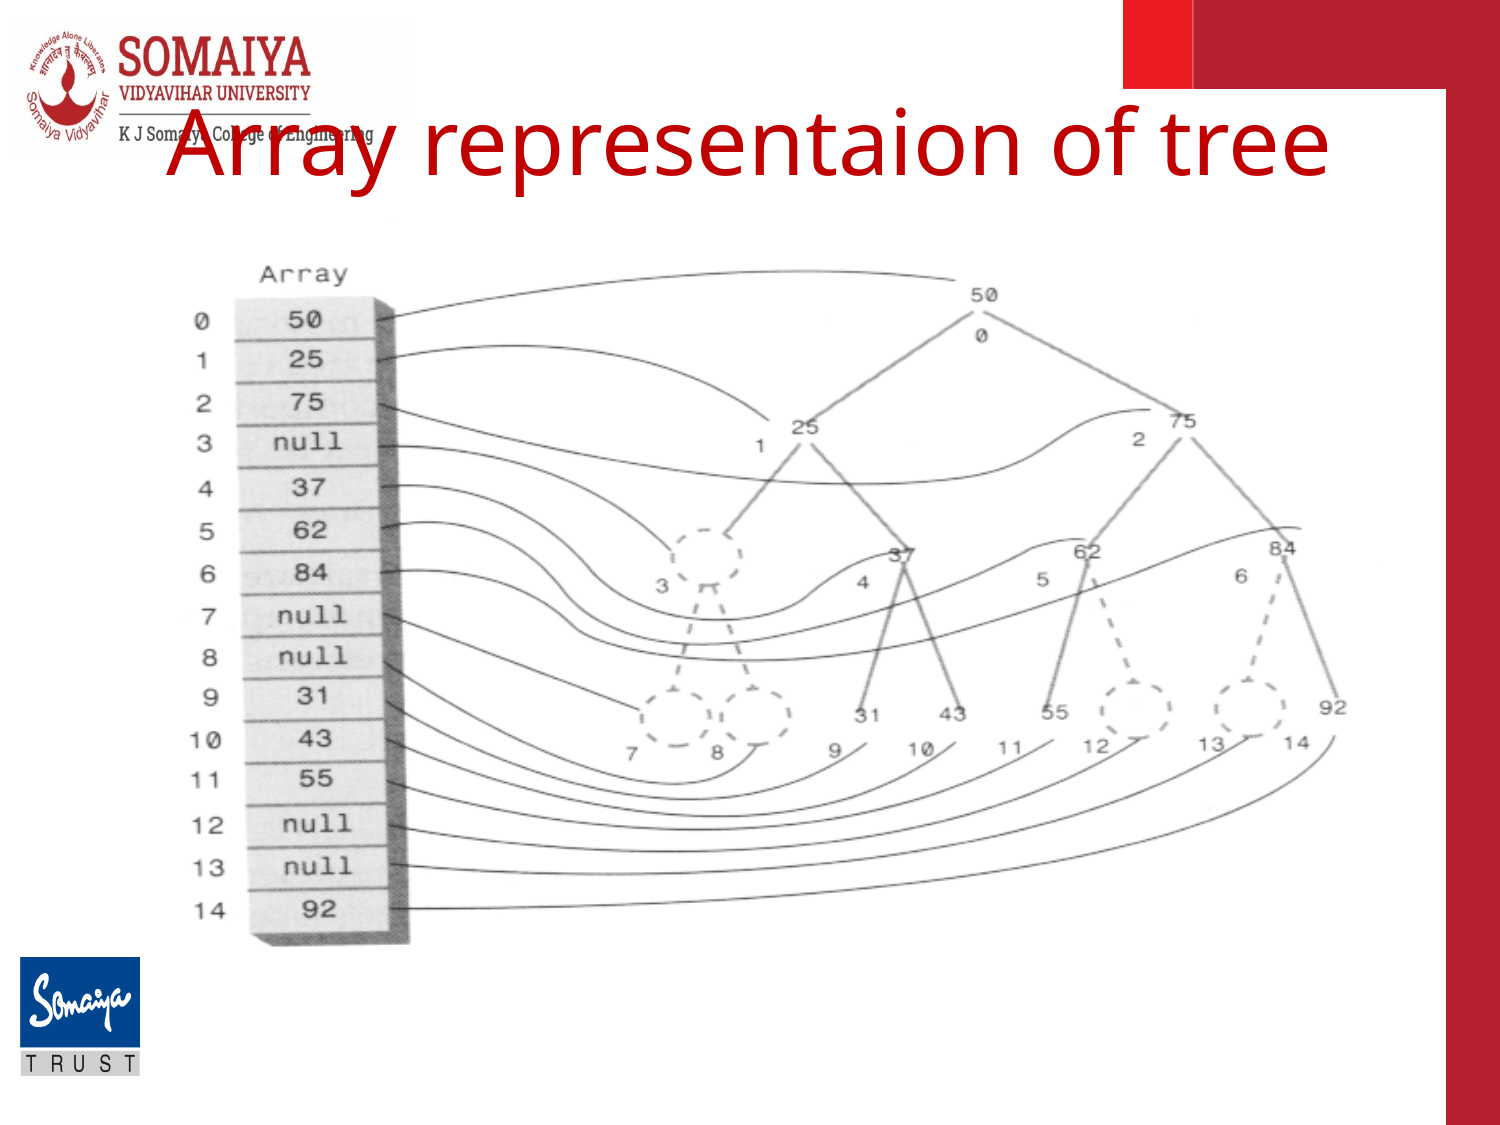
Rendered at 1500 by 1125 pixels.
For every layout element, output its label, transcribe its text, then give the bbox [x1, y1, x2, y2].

picture [20, 216, 1388, 1076]
picture [1123, 0, 1500, 1125]
title Array representaion of tree [75, 45, 1425, 233]
picture [11, 21, 412, 156]
